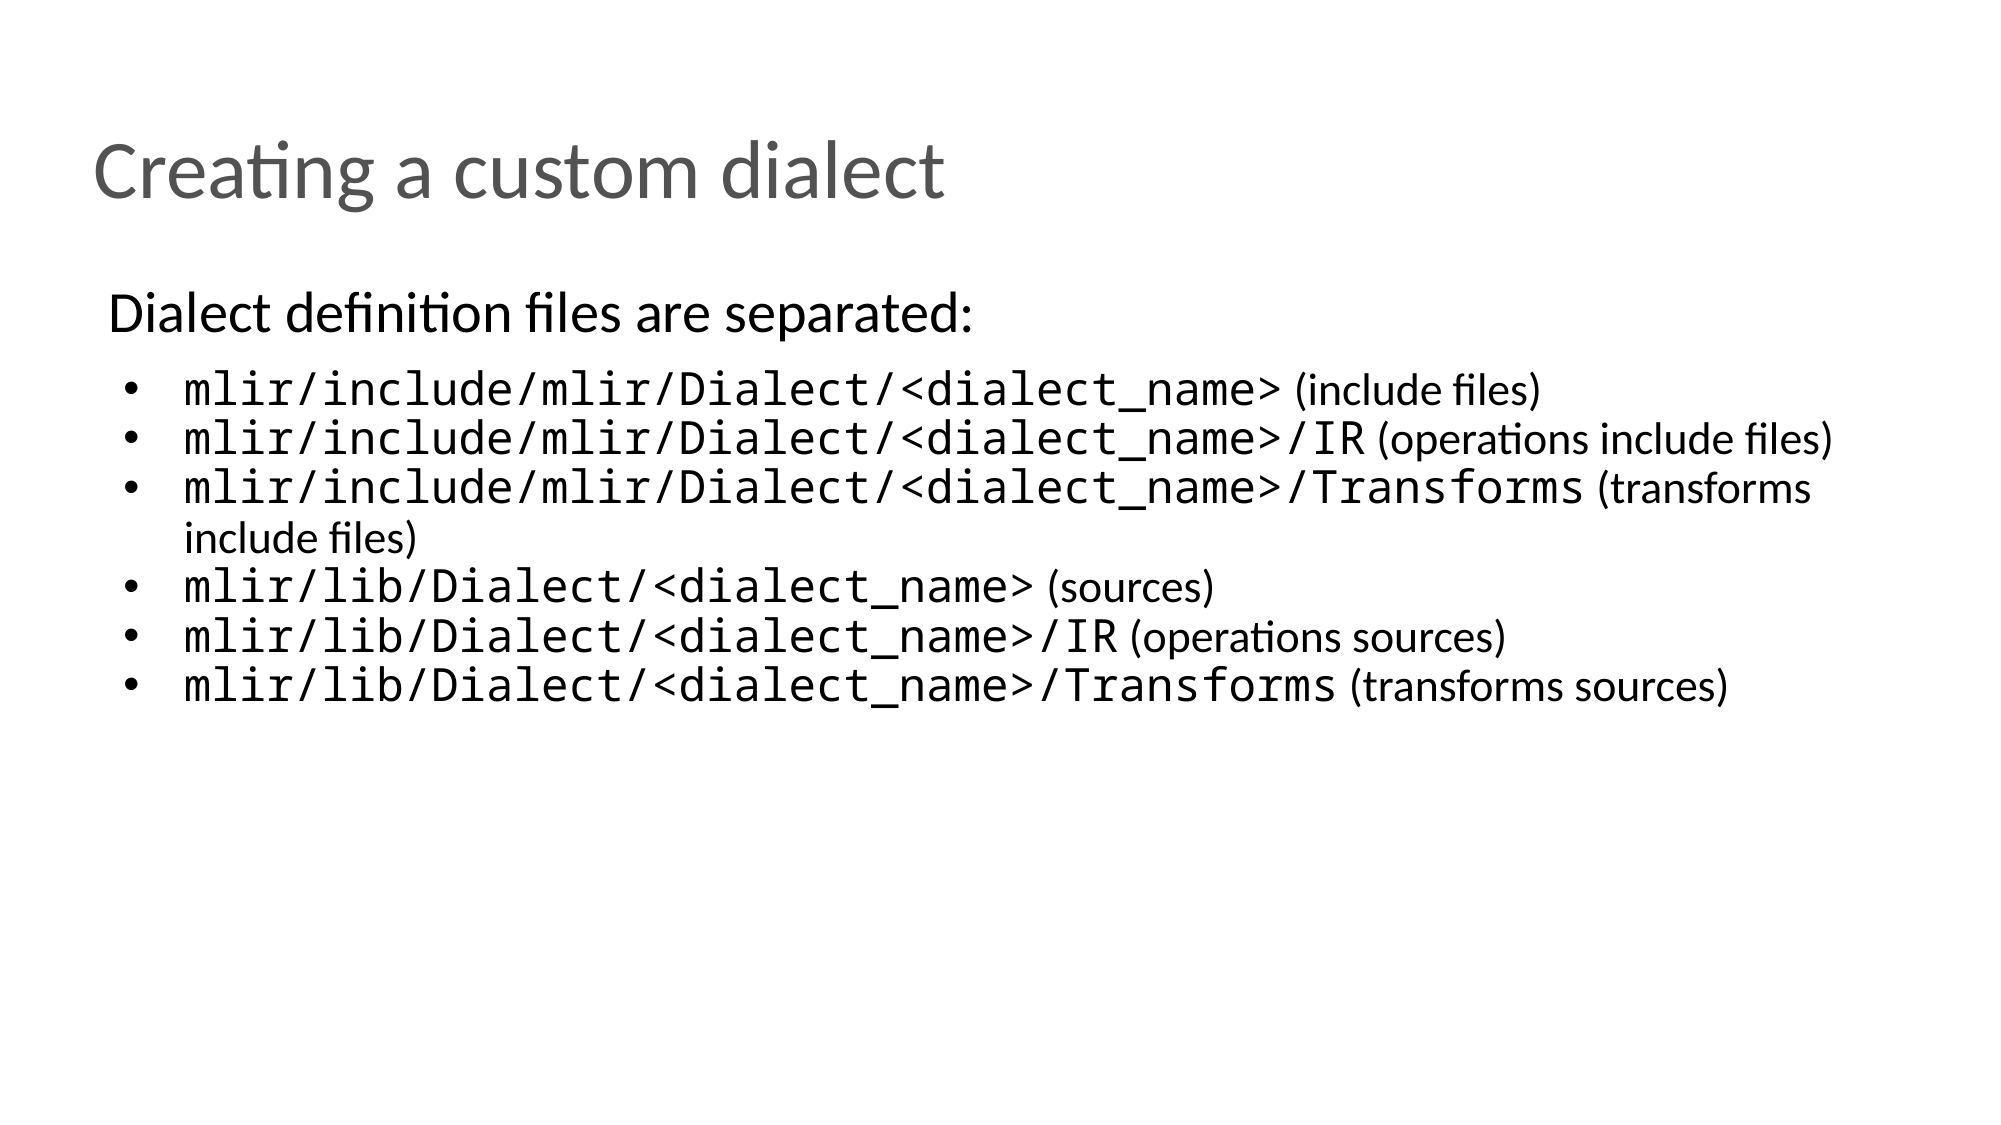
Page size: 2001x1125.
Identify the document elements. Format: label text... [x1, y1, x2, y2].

title Creating a custom dialect [93, 93, 1900, 250]
list Dialect definition files are separated: mlir/include/mlir/Dialect/<dialect_name> (include files) mlir/include/mlir/Dialect/<dialect_name>/IR (operations include files) mlir/include/mlir/Dialect/<dialect_name>/Transforms (transforms include files) mlir/lib/Dialect/<dialect_name> (sources) mlir/lib/Dialect/<dialect_name>/IR (operations sources) mlir/lib/Dialect/<dialect_name>/Transforms (transforms sources) [93, 274, 1970, 1025]
